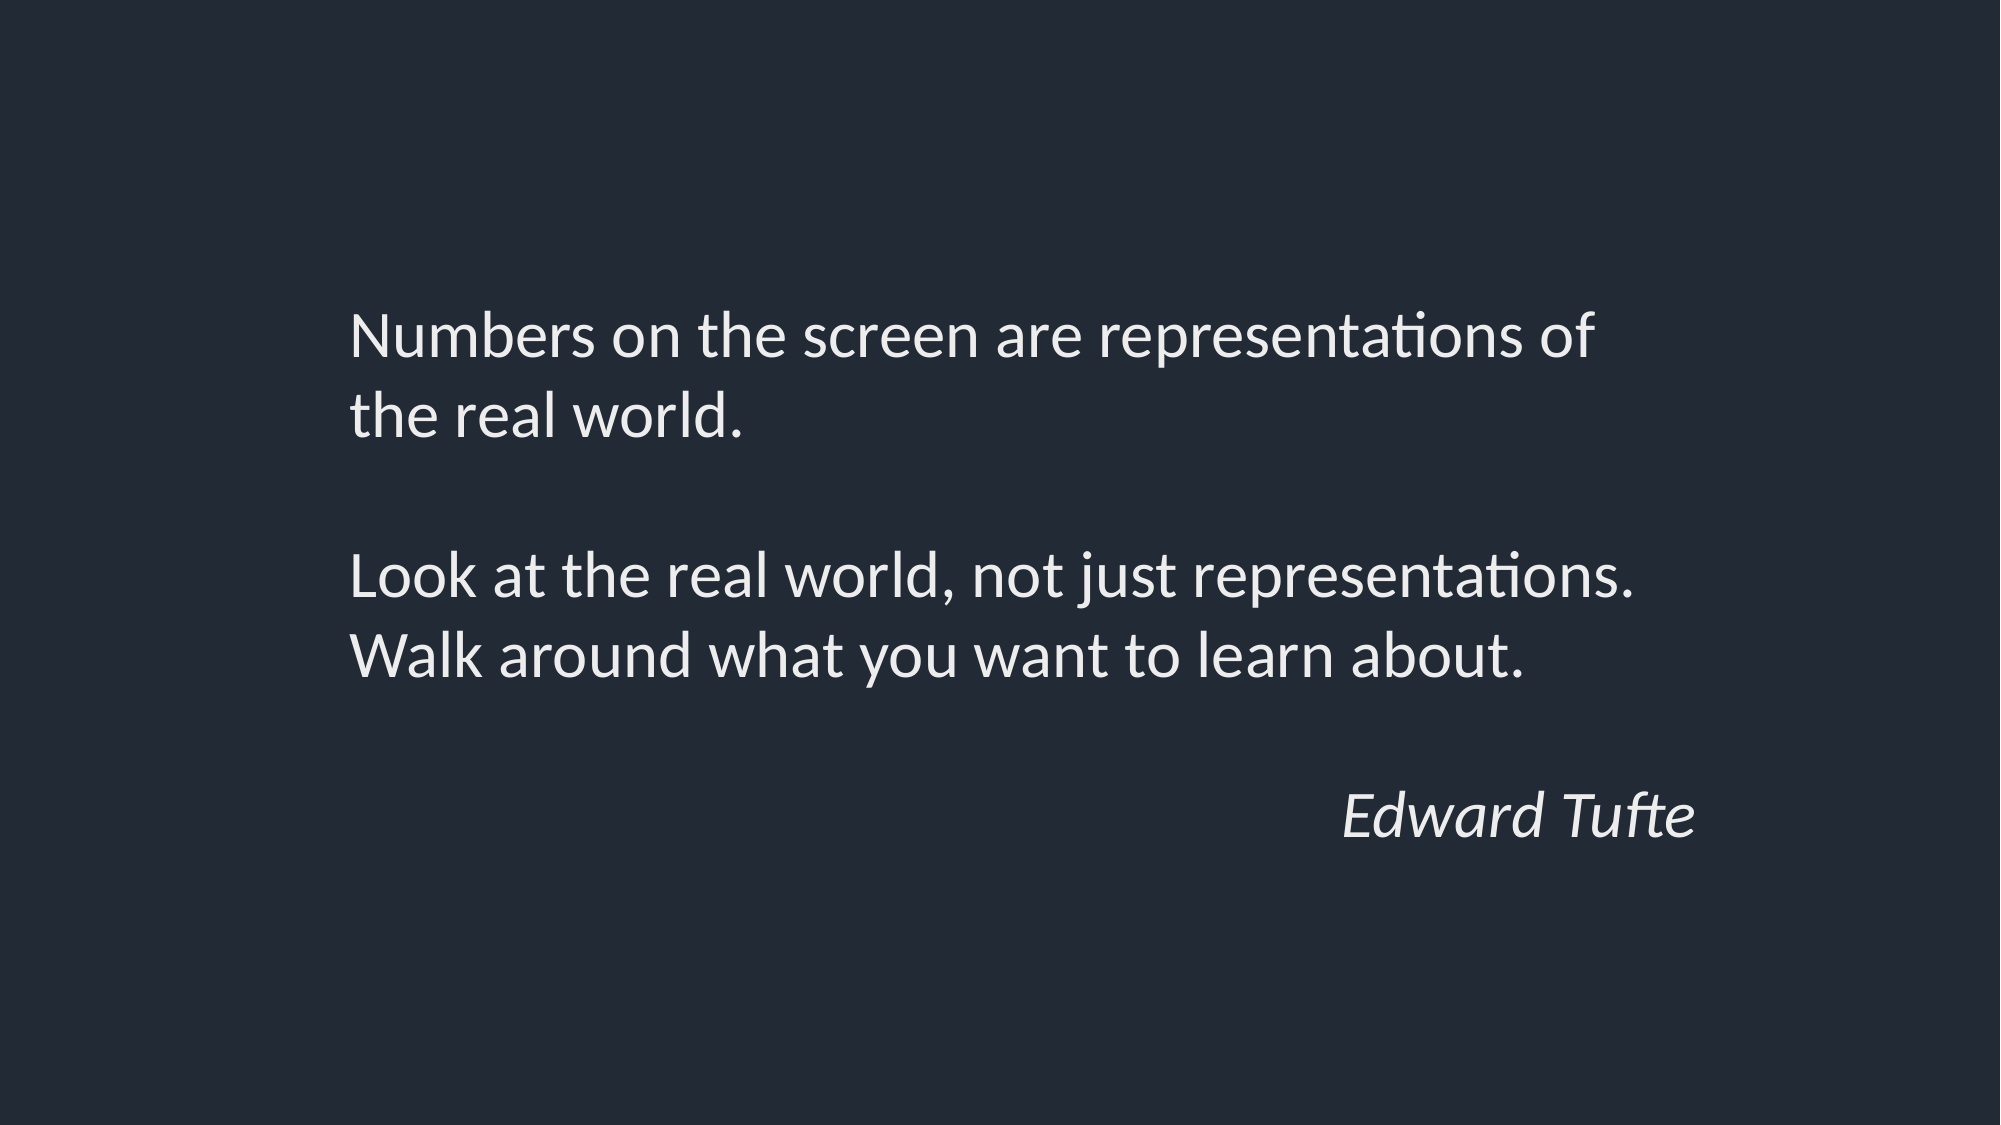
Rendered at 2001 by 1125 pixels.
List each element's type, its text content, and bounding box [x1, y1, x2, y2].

text_box Numbers on the screen are representations of the real world. Look at the real world, not just representations. Walk around what you want to learn about. Edward Tufte [334, 283, 1712, 859]
